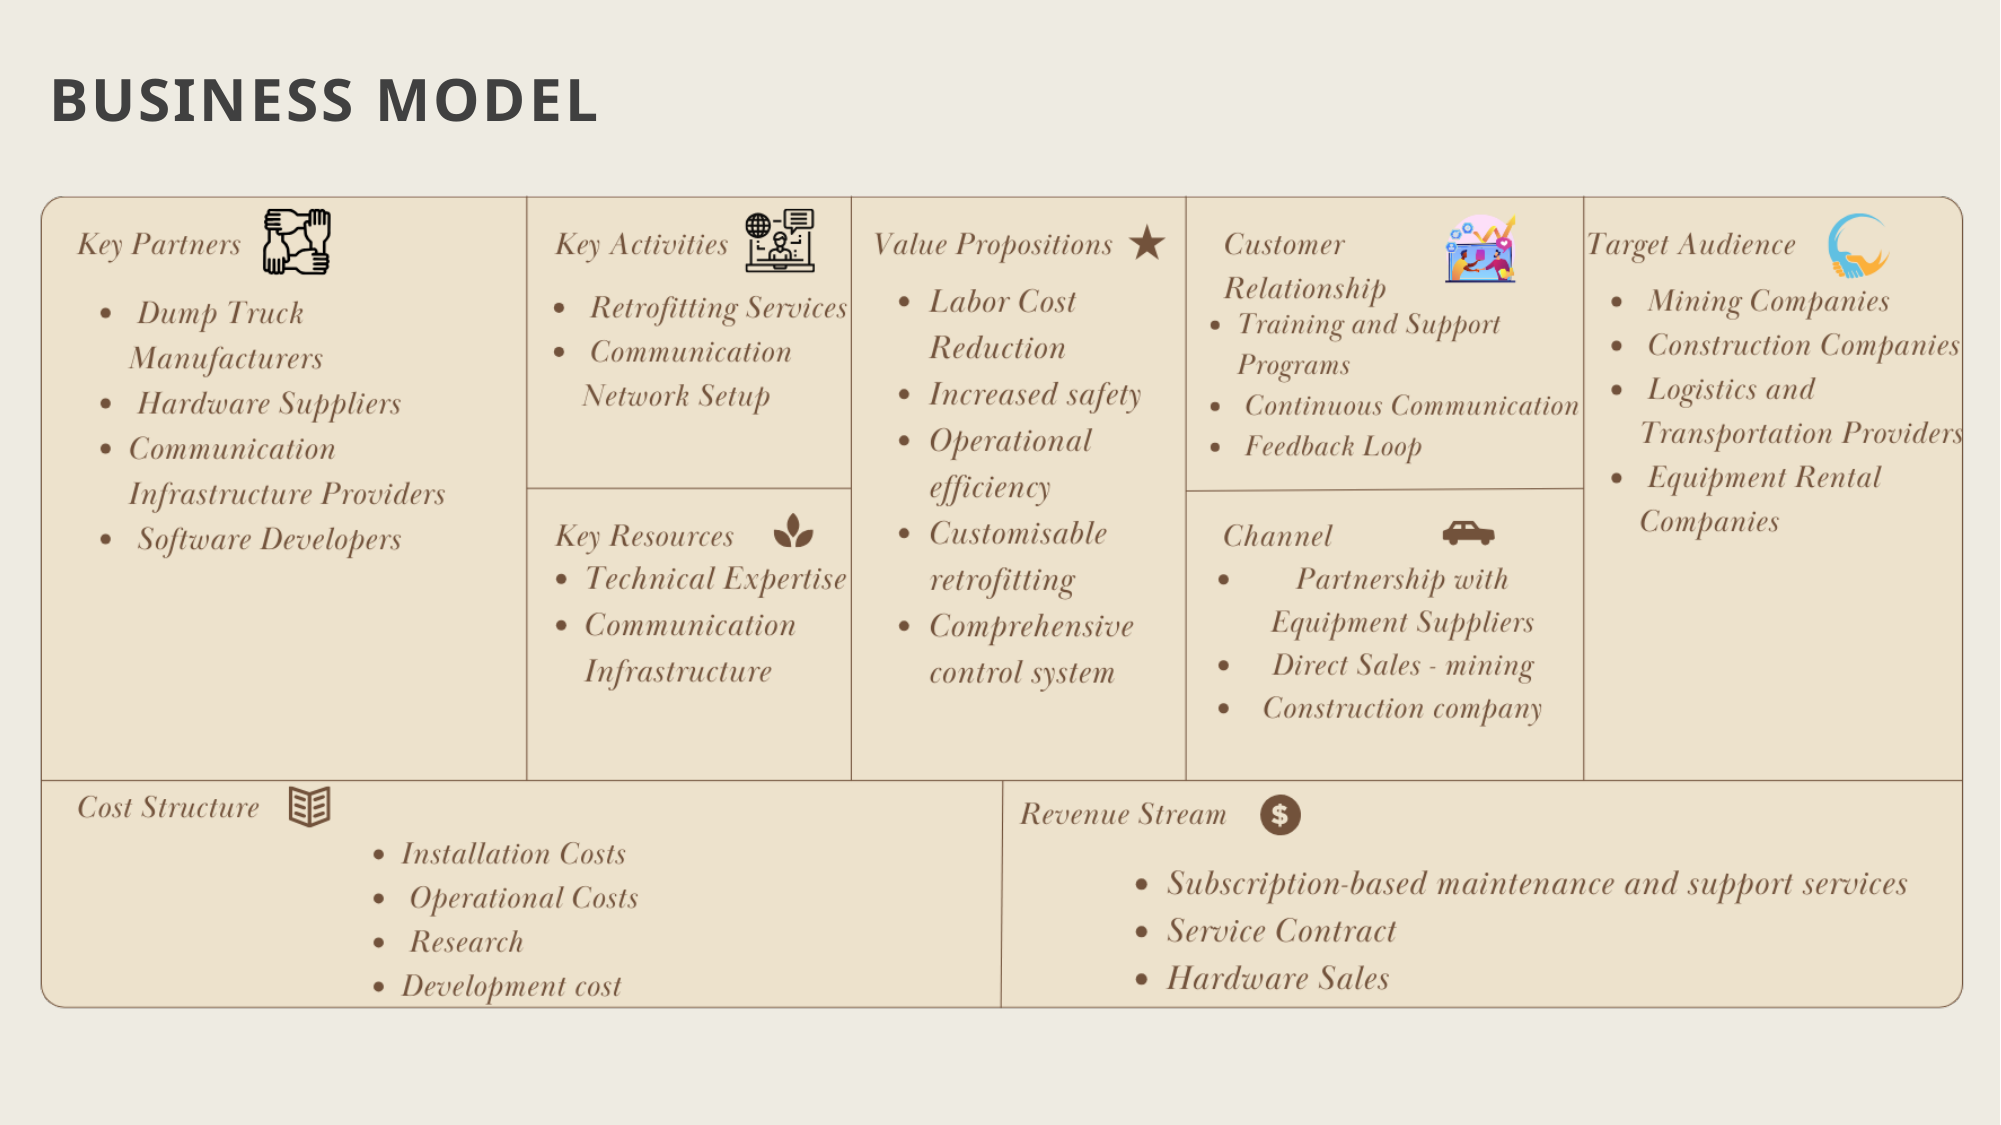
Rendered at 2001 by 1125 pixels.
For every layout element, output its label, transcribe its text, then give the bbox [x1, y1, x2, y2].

title BUSINESS MODEL [31, 24, 1470, 147]
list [0, 147, 2000, 1059]
